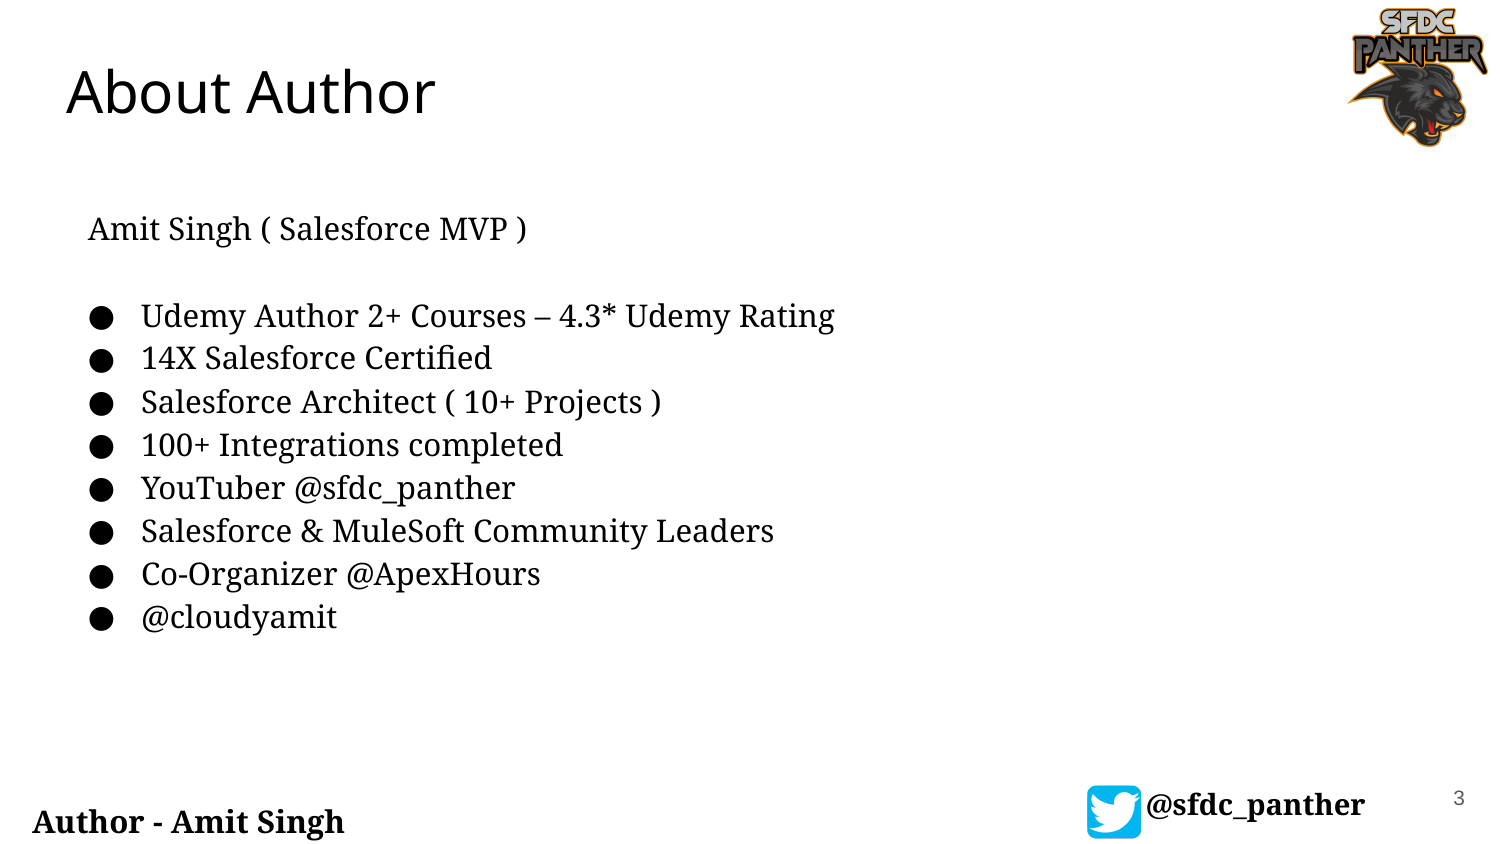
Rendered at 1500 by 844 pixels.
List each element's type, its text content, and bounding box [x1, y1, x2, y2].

picture [1085, 784, 1144, 842]
list Amit Singh ( Salesforce MVP ) Udemy Author 2+ Courses – 4.3* Udemy Rating 14X Salesforce Certified Salesforce Architect ( 10+ Projects ) 100+ Integrations completed YouTuber @sfdc_panther Salesforce & MuleSoft Community Leaders Co-Organizer @ApexHours @cloudyamit [51, 189, 1449, 750]
title About Author [51, 40, 1449, 135]
picture [1347, 8, 1488, 147]
slide_number 3 [1389, 764, 1480, 830]
